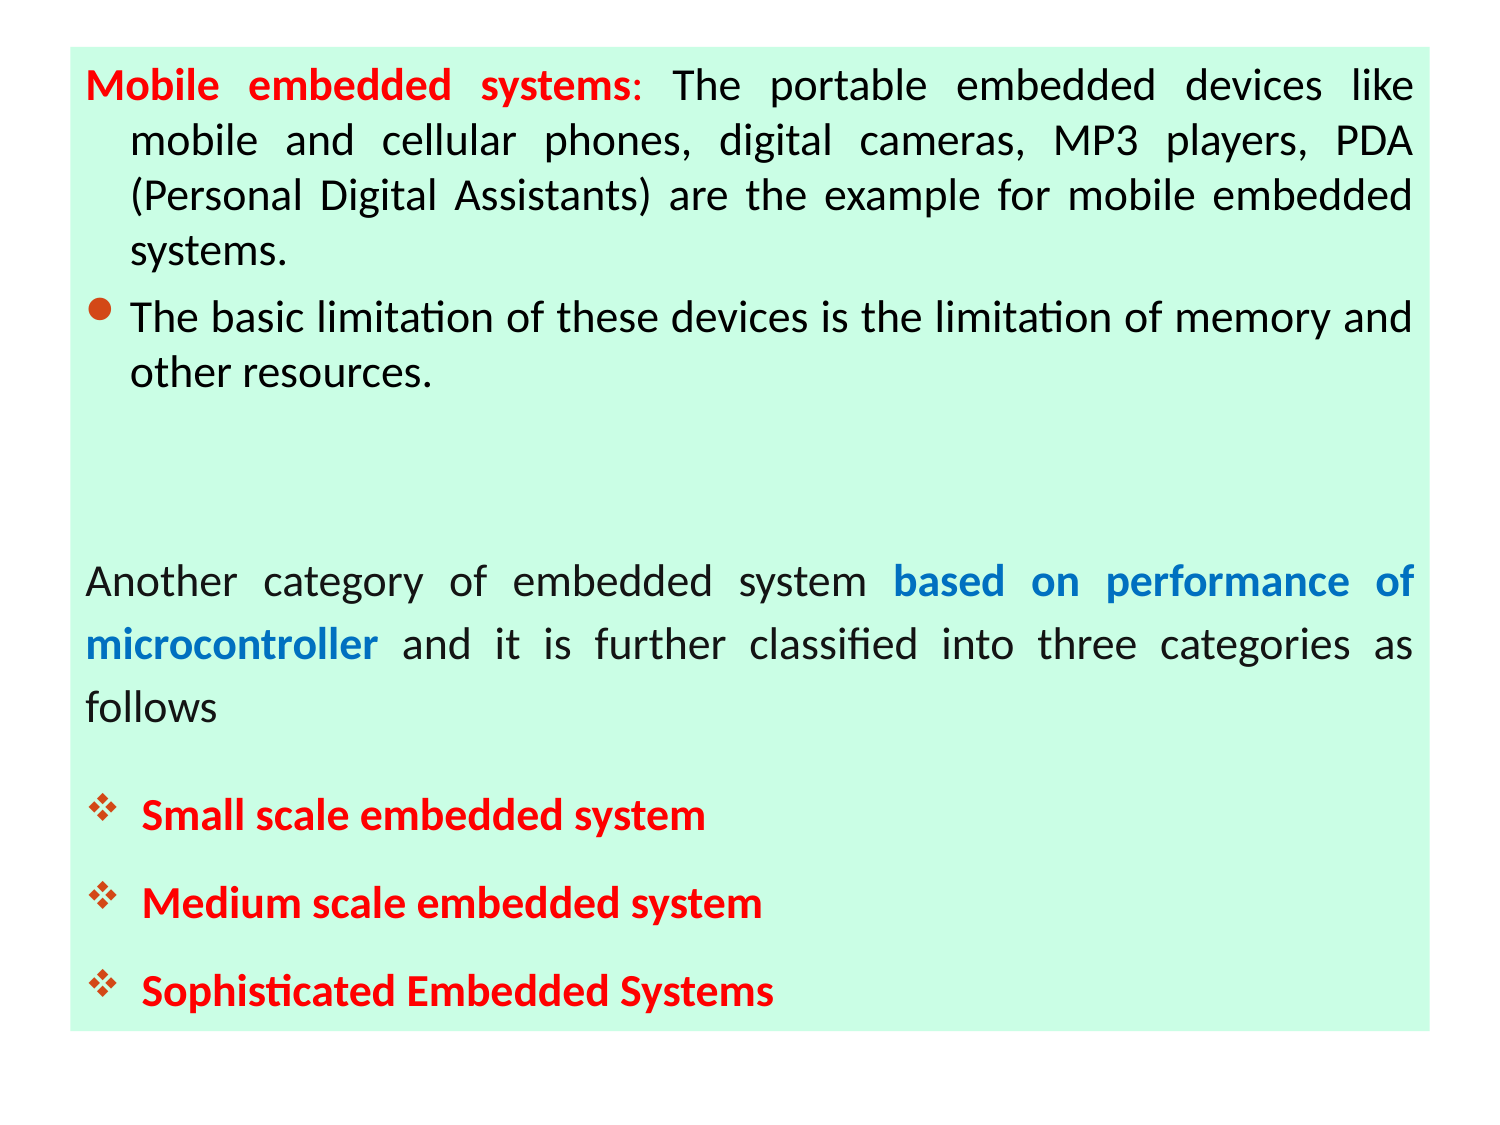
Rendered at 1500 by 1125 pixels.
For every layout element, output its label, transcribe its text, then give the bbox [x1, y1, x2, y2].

list Mobile embedded systems: The portable embedded devices like mobile and cellular phones, digital cameras, MP3 players, PDA (Personal Digital Assistants) are the example for mobile embedded systems. The basic limitation of these devices is the limitation of memory and other resources. Another category of embedded system based on performance of microcontroller and it is further classified into three categories as follows Small scale embedded system Medium scale embedded system Sophisticated Embedded Systems [70, 46, 1430, 1032]
